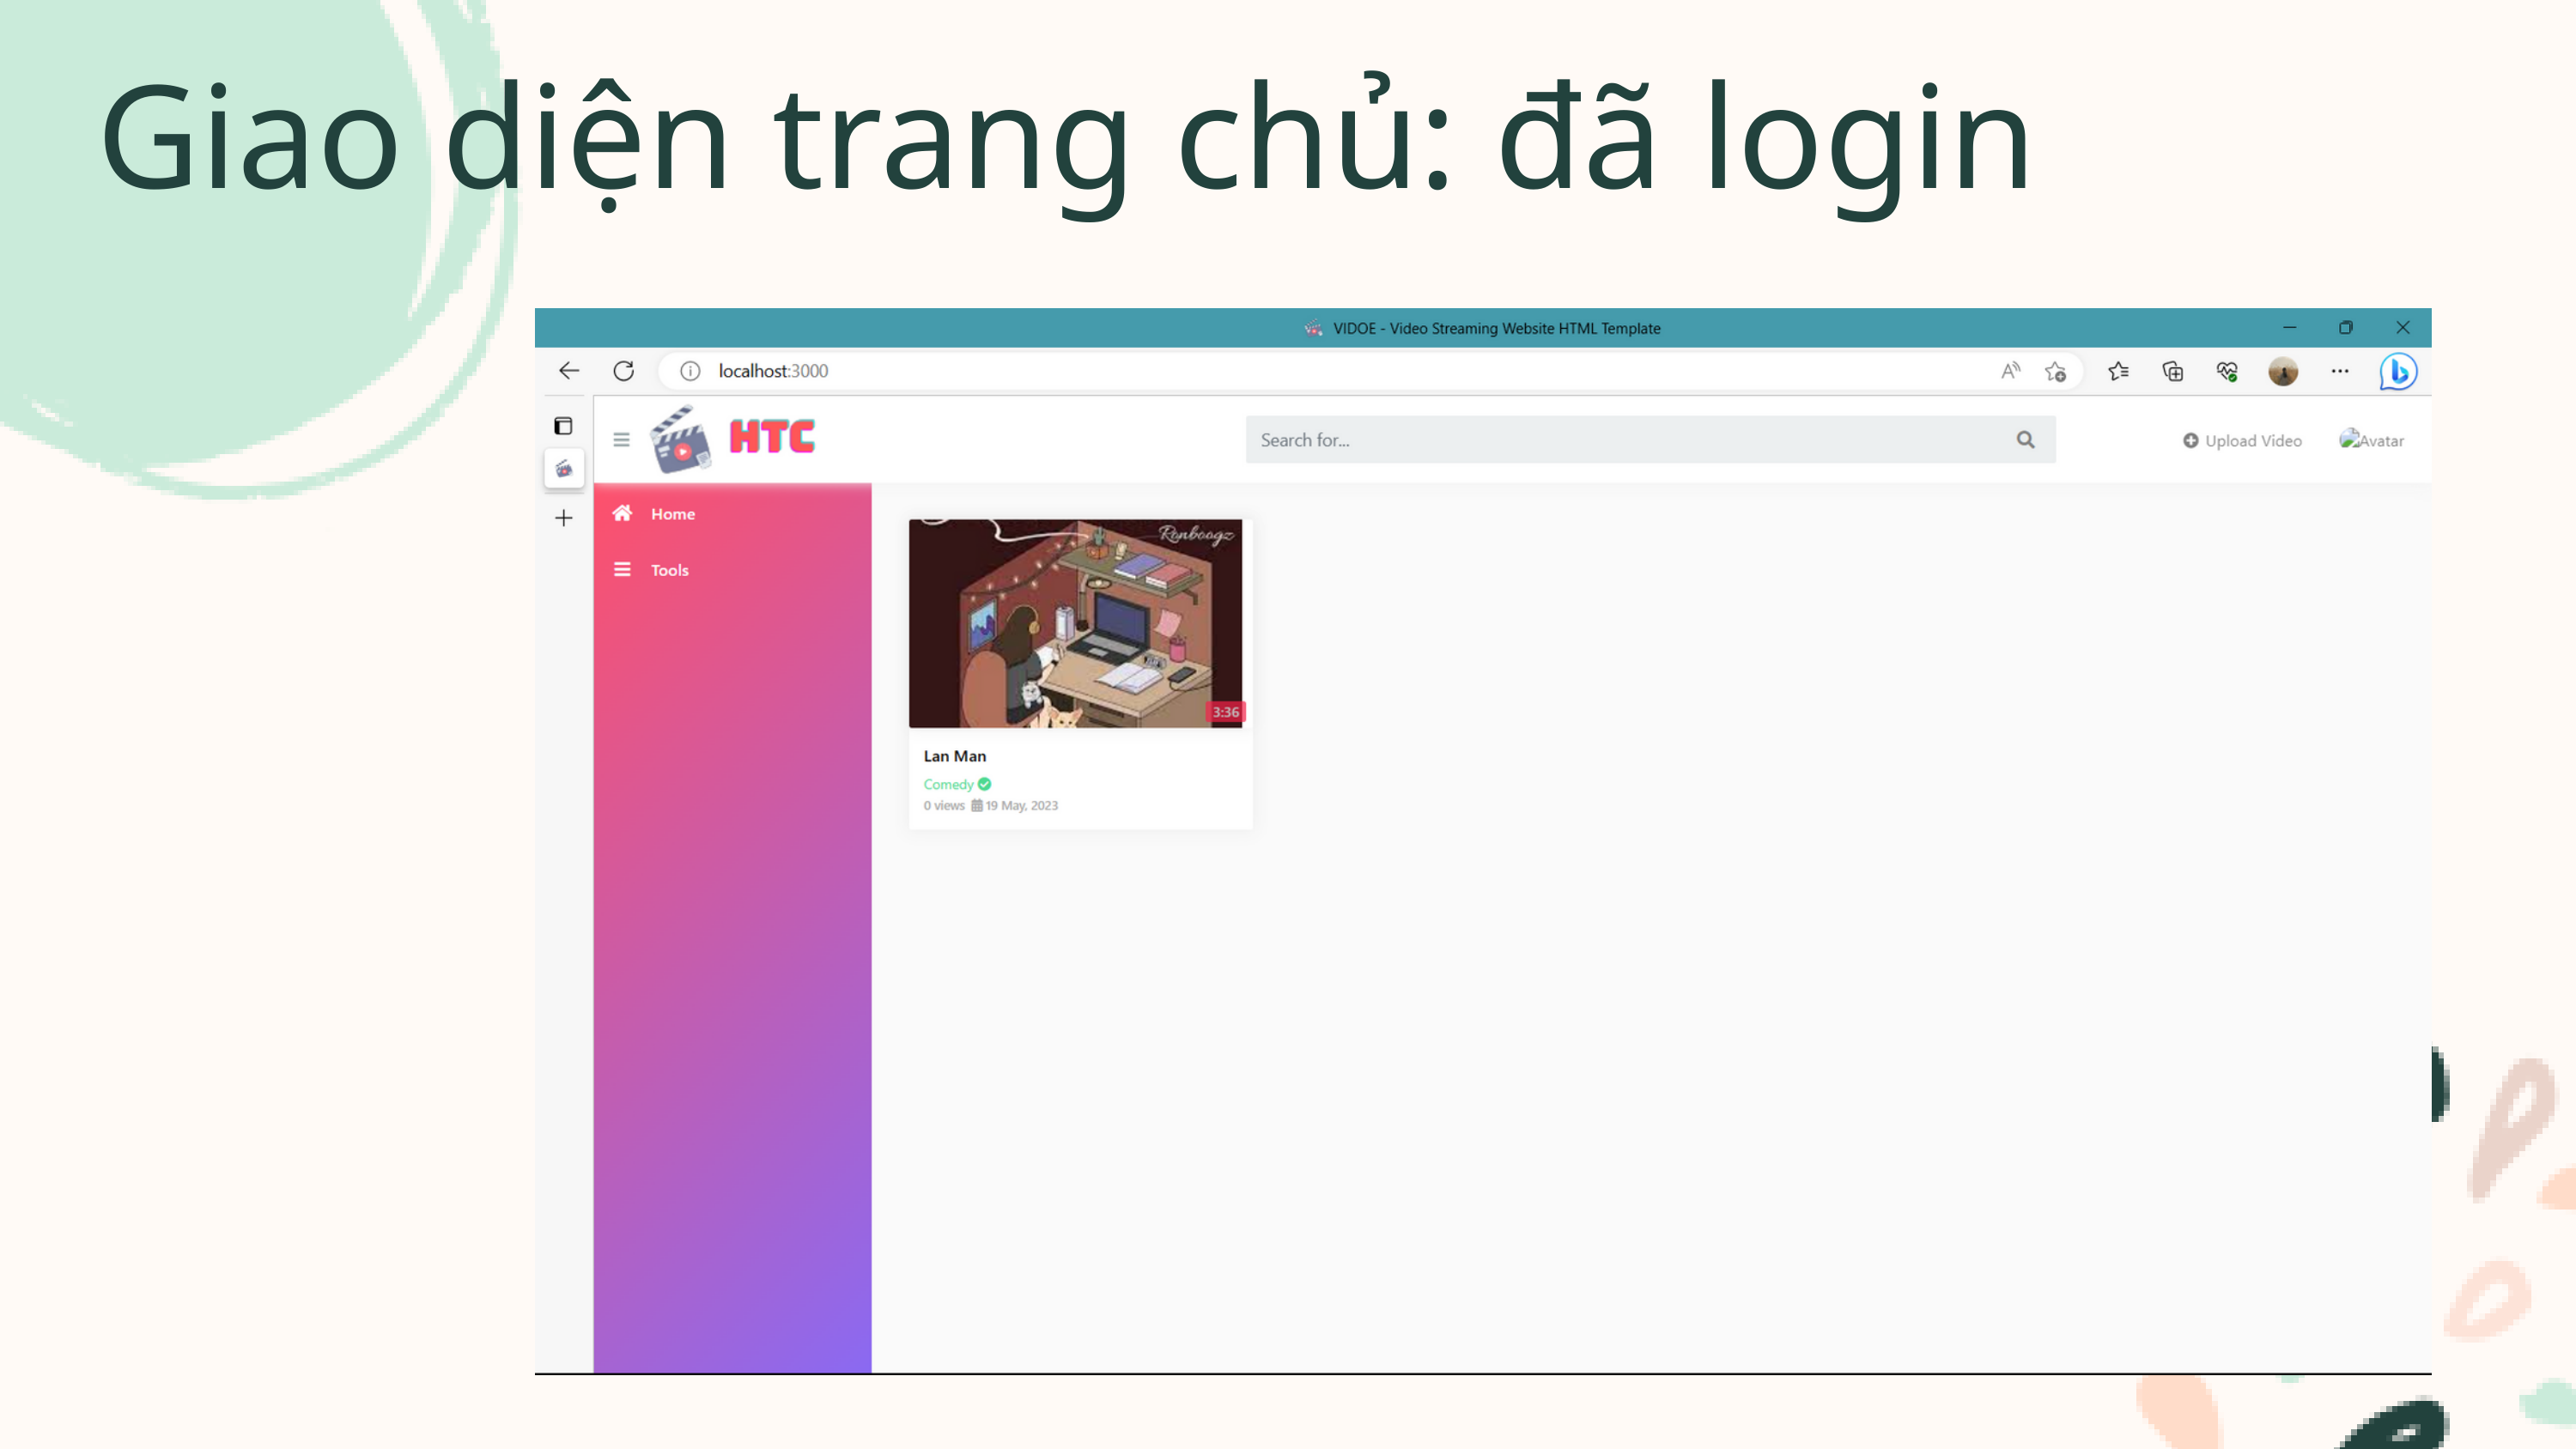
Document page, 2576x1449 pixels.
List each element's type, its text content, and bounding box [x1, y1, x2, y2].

picture [535, 308, 2576, 1449]
picture [0, 0, 524, 532]
text_box Giao diện trang chủ: đã login [528, 96, 2044, 218]
